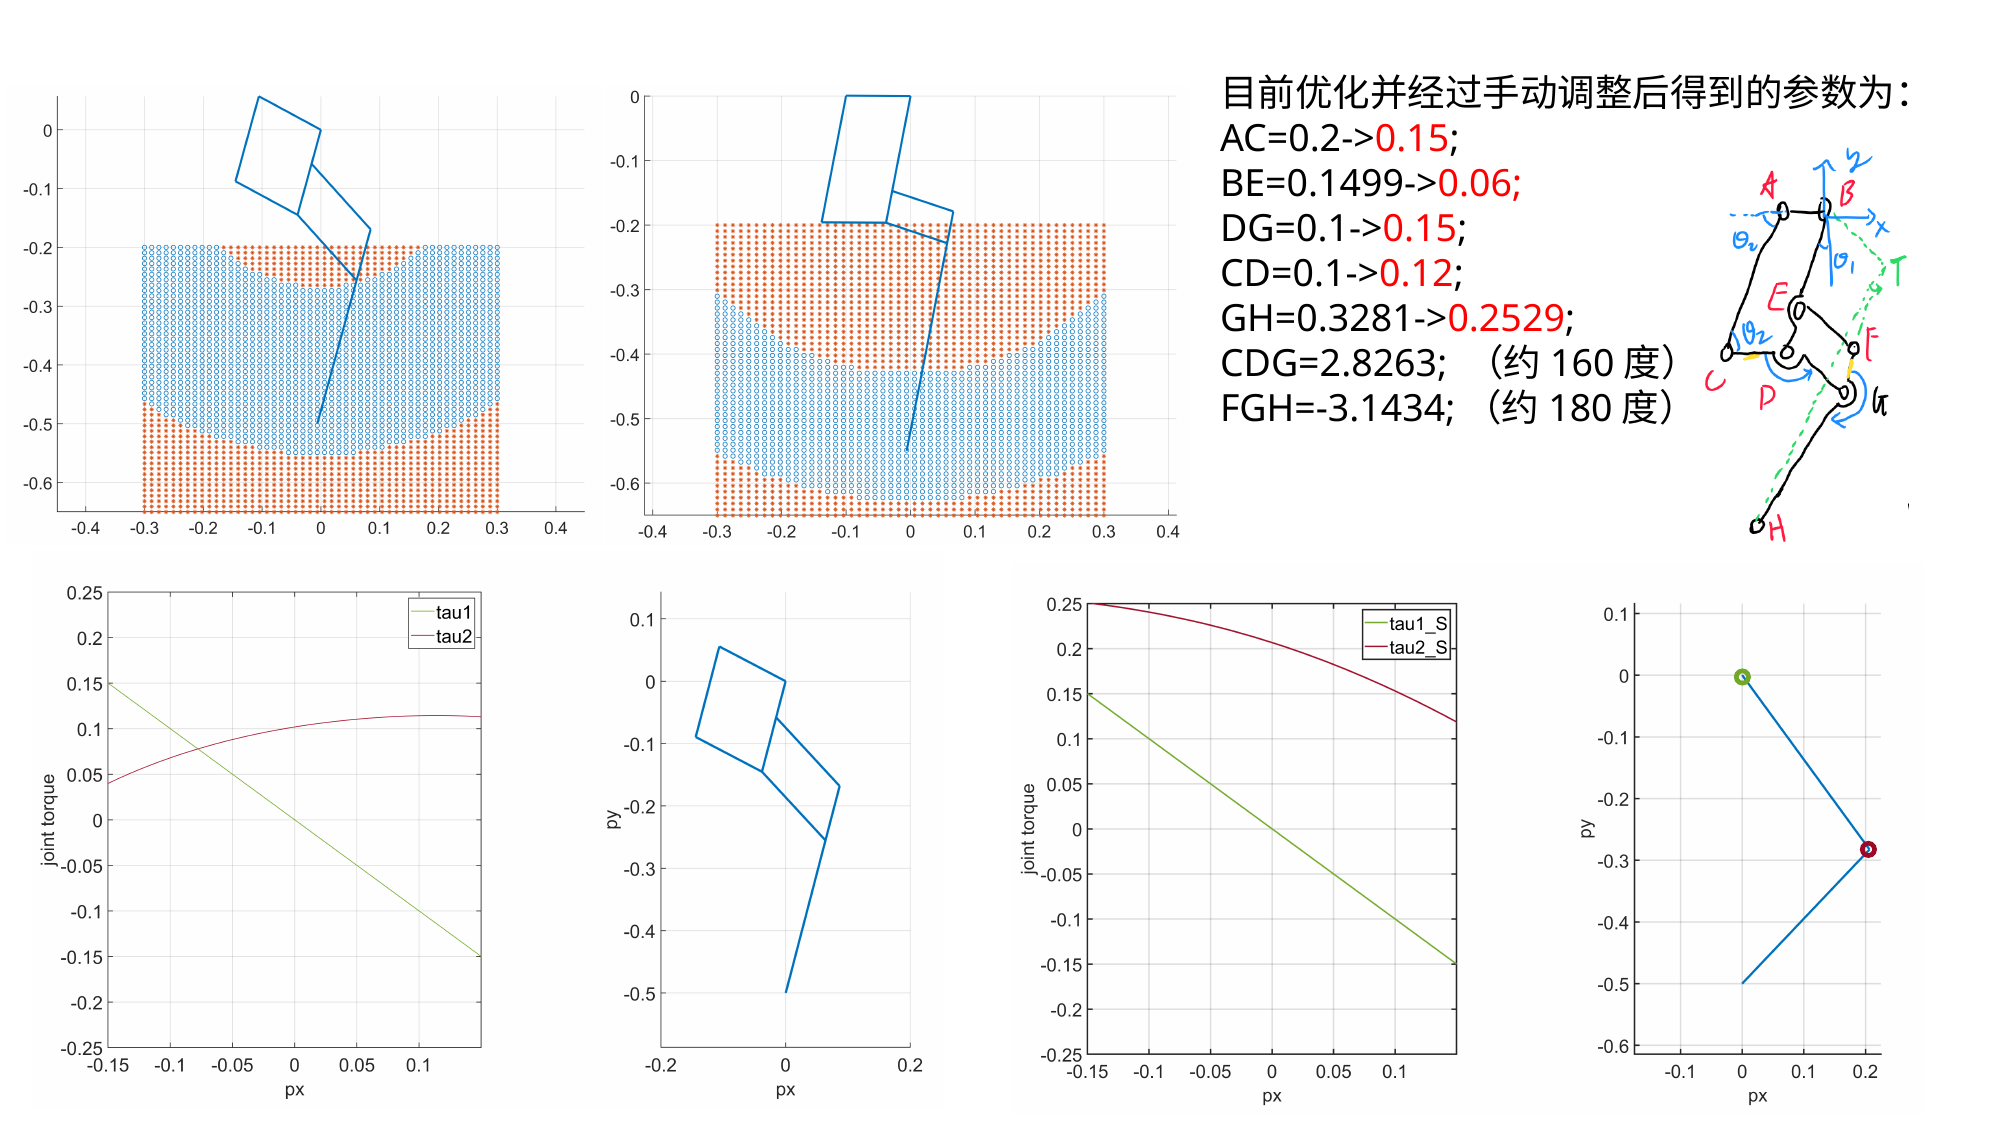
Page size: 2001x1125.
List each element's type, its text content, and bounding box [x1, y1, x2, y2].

picture [6, 86, 604, 545]
picture [1687, 130, 1909, 549]
picture [31, 550, 943, 1109]
picture [606, 86, 1190, 545]
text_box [1011, 562, 1923, 1115]
text_box 目前优化并经过手动调整后得到的参数为： AC=0.2->0.15; BE=0.1499->0.06; DG=0.1->0.15; CD=0.1->0.12; GH=0.3281->0.2529; CDG=2.8263; （约160度） FGH=-3.1434;（约180度） [1205, 61, 1956, 437]
